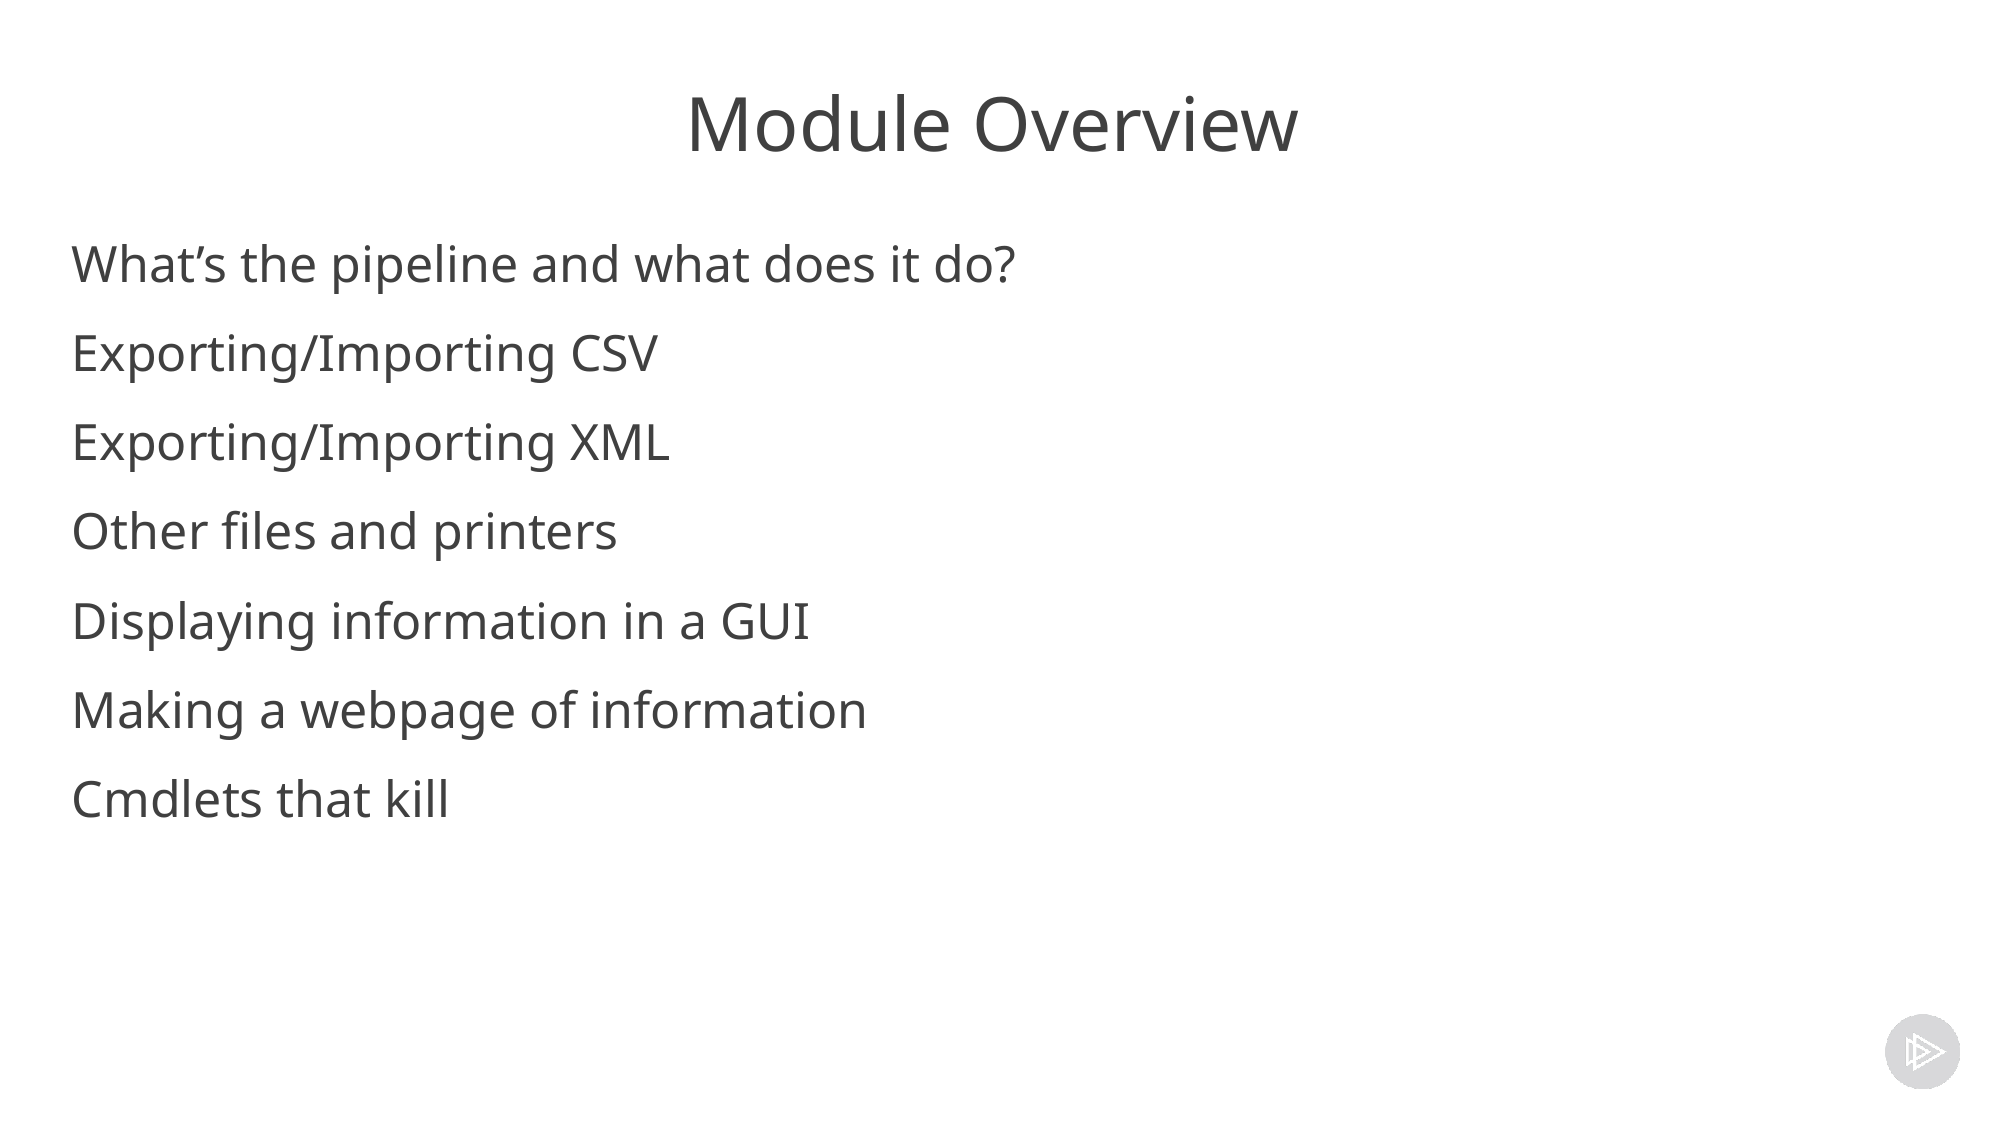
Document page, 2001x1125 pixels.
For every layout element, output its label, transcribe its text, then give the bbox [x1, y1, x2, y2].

list What’s the pipeline and what does it do? Exporting/Importing CSV Exporting/Importing XML Other files and printers Displaying information in a GUI Making a webpage of information Cmdlets that kill [62, 232, 1953, 1096]
title Module Overview [115, 82, 1885, 155]
